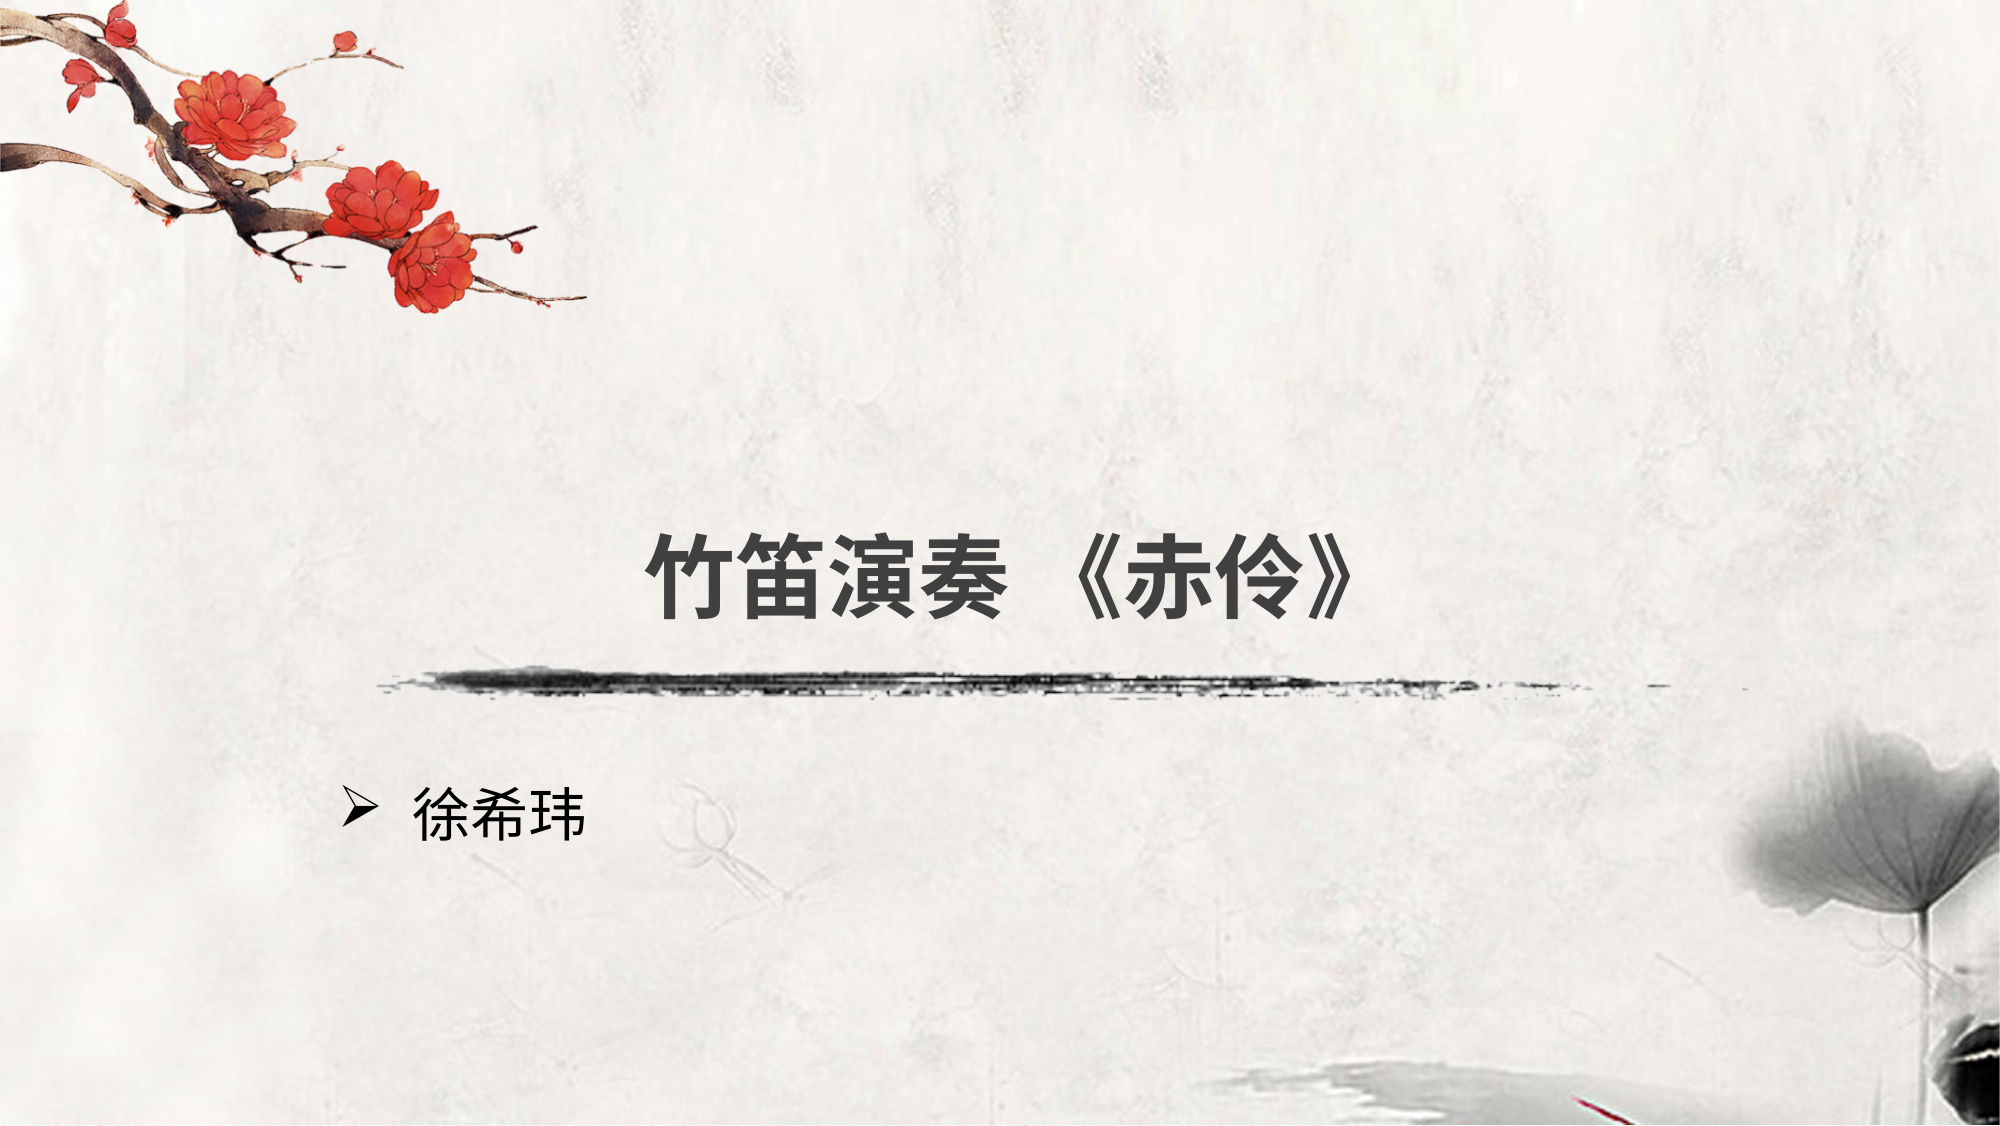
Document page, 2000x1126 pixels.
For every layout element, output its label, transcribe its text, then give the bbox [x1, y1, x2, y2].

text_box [276, 486, 1820, 708]
text_box 徐希玮 [322, 771, 603, 856]
picture [0, 0, 2000, 1126]
